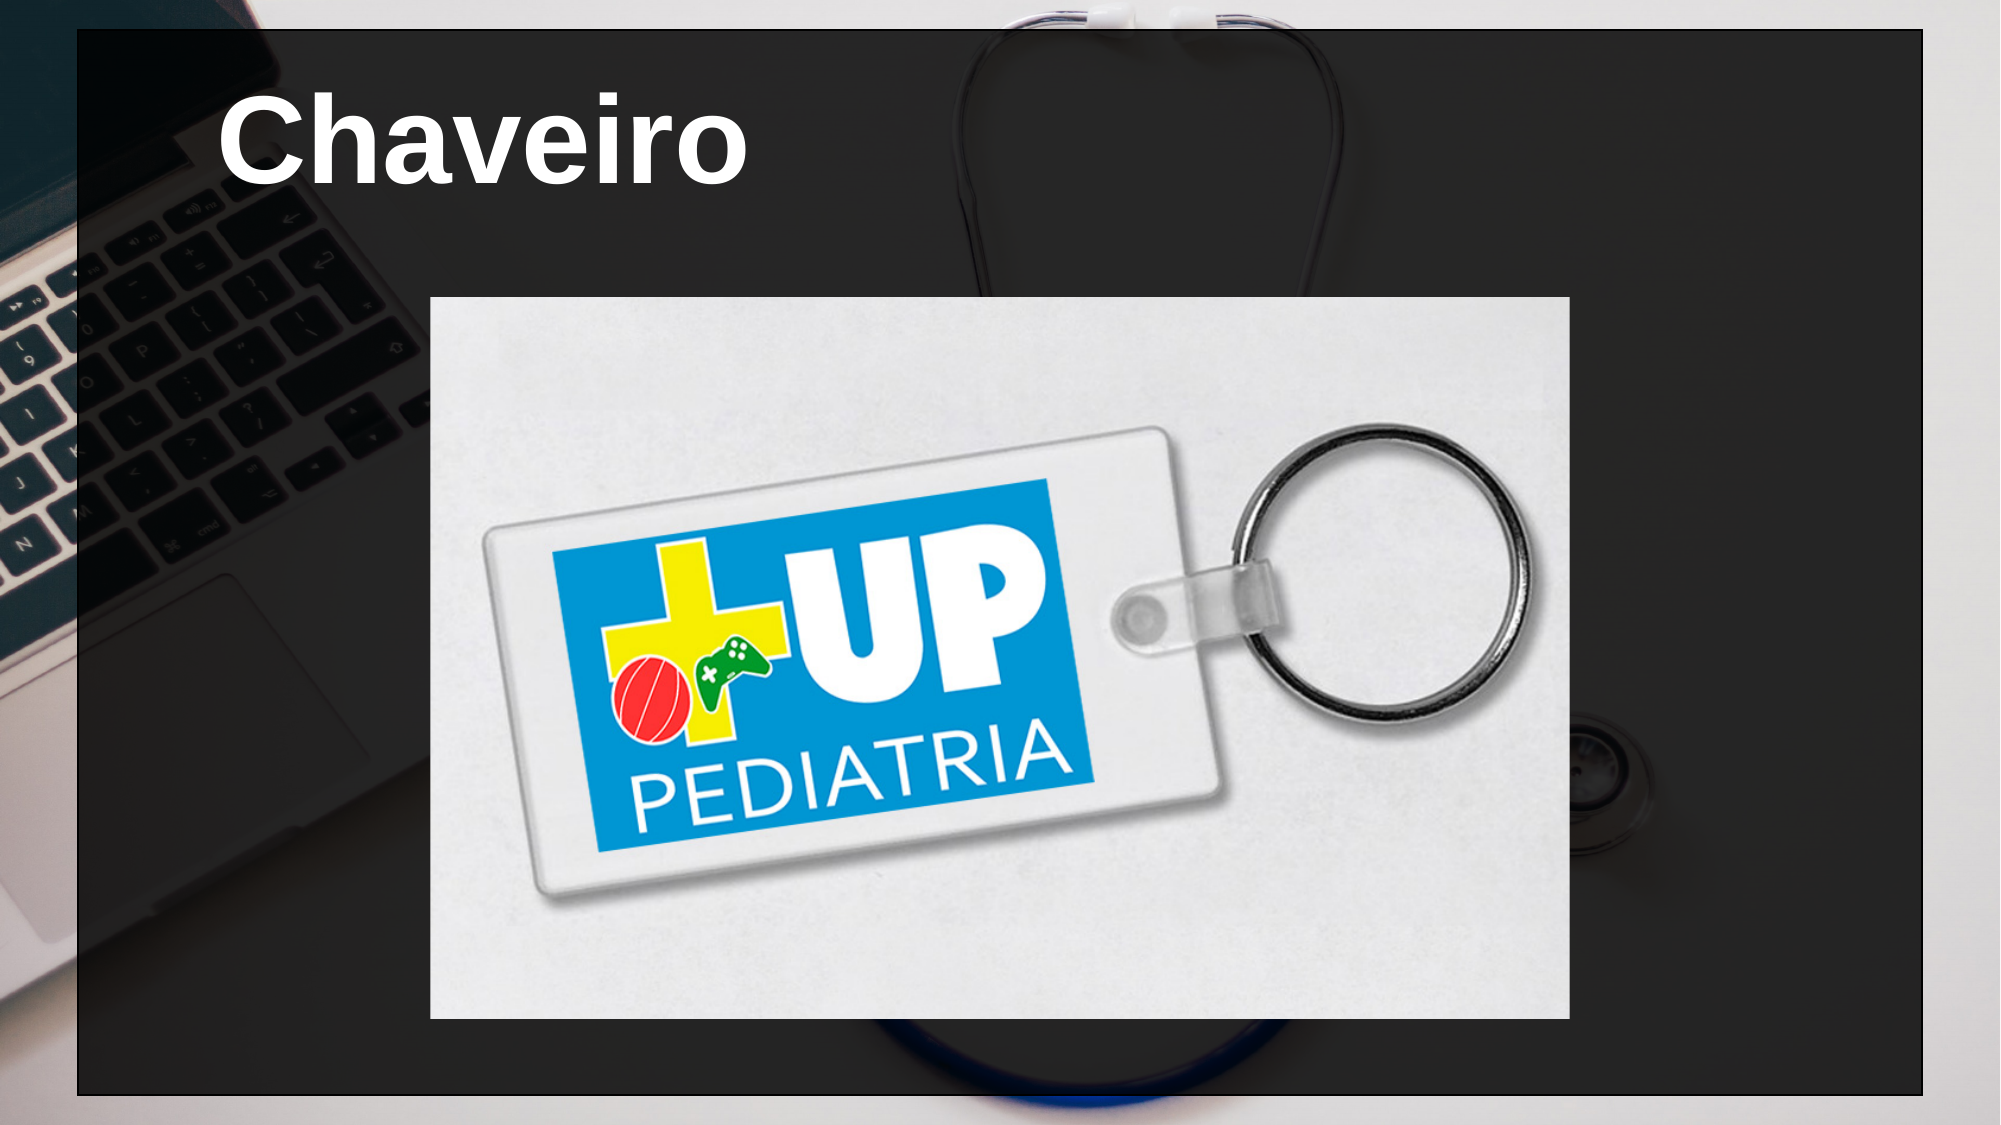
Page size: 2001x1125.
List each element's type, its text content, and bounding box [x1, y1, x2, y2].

text_box Chaveiro [166, 51, 1362, 216]
picture [0, 0, 2001, 1125]
text_box [77, 29, 1923, 1096]
